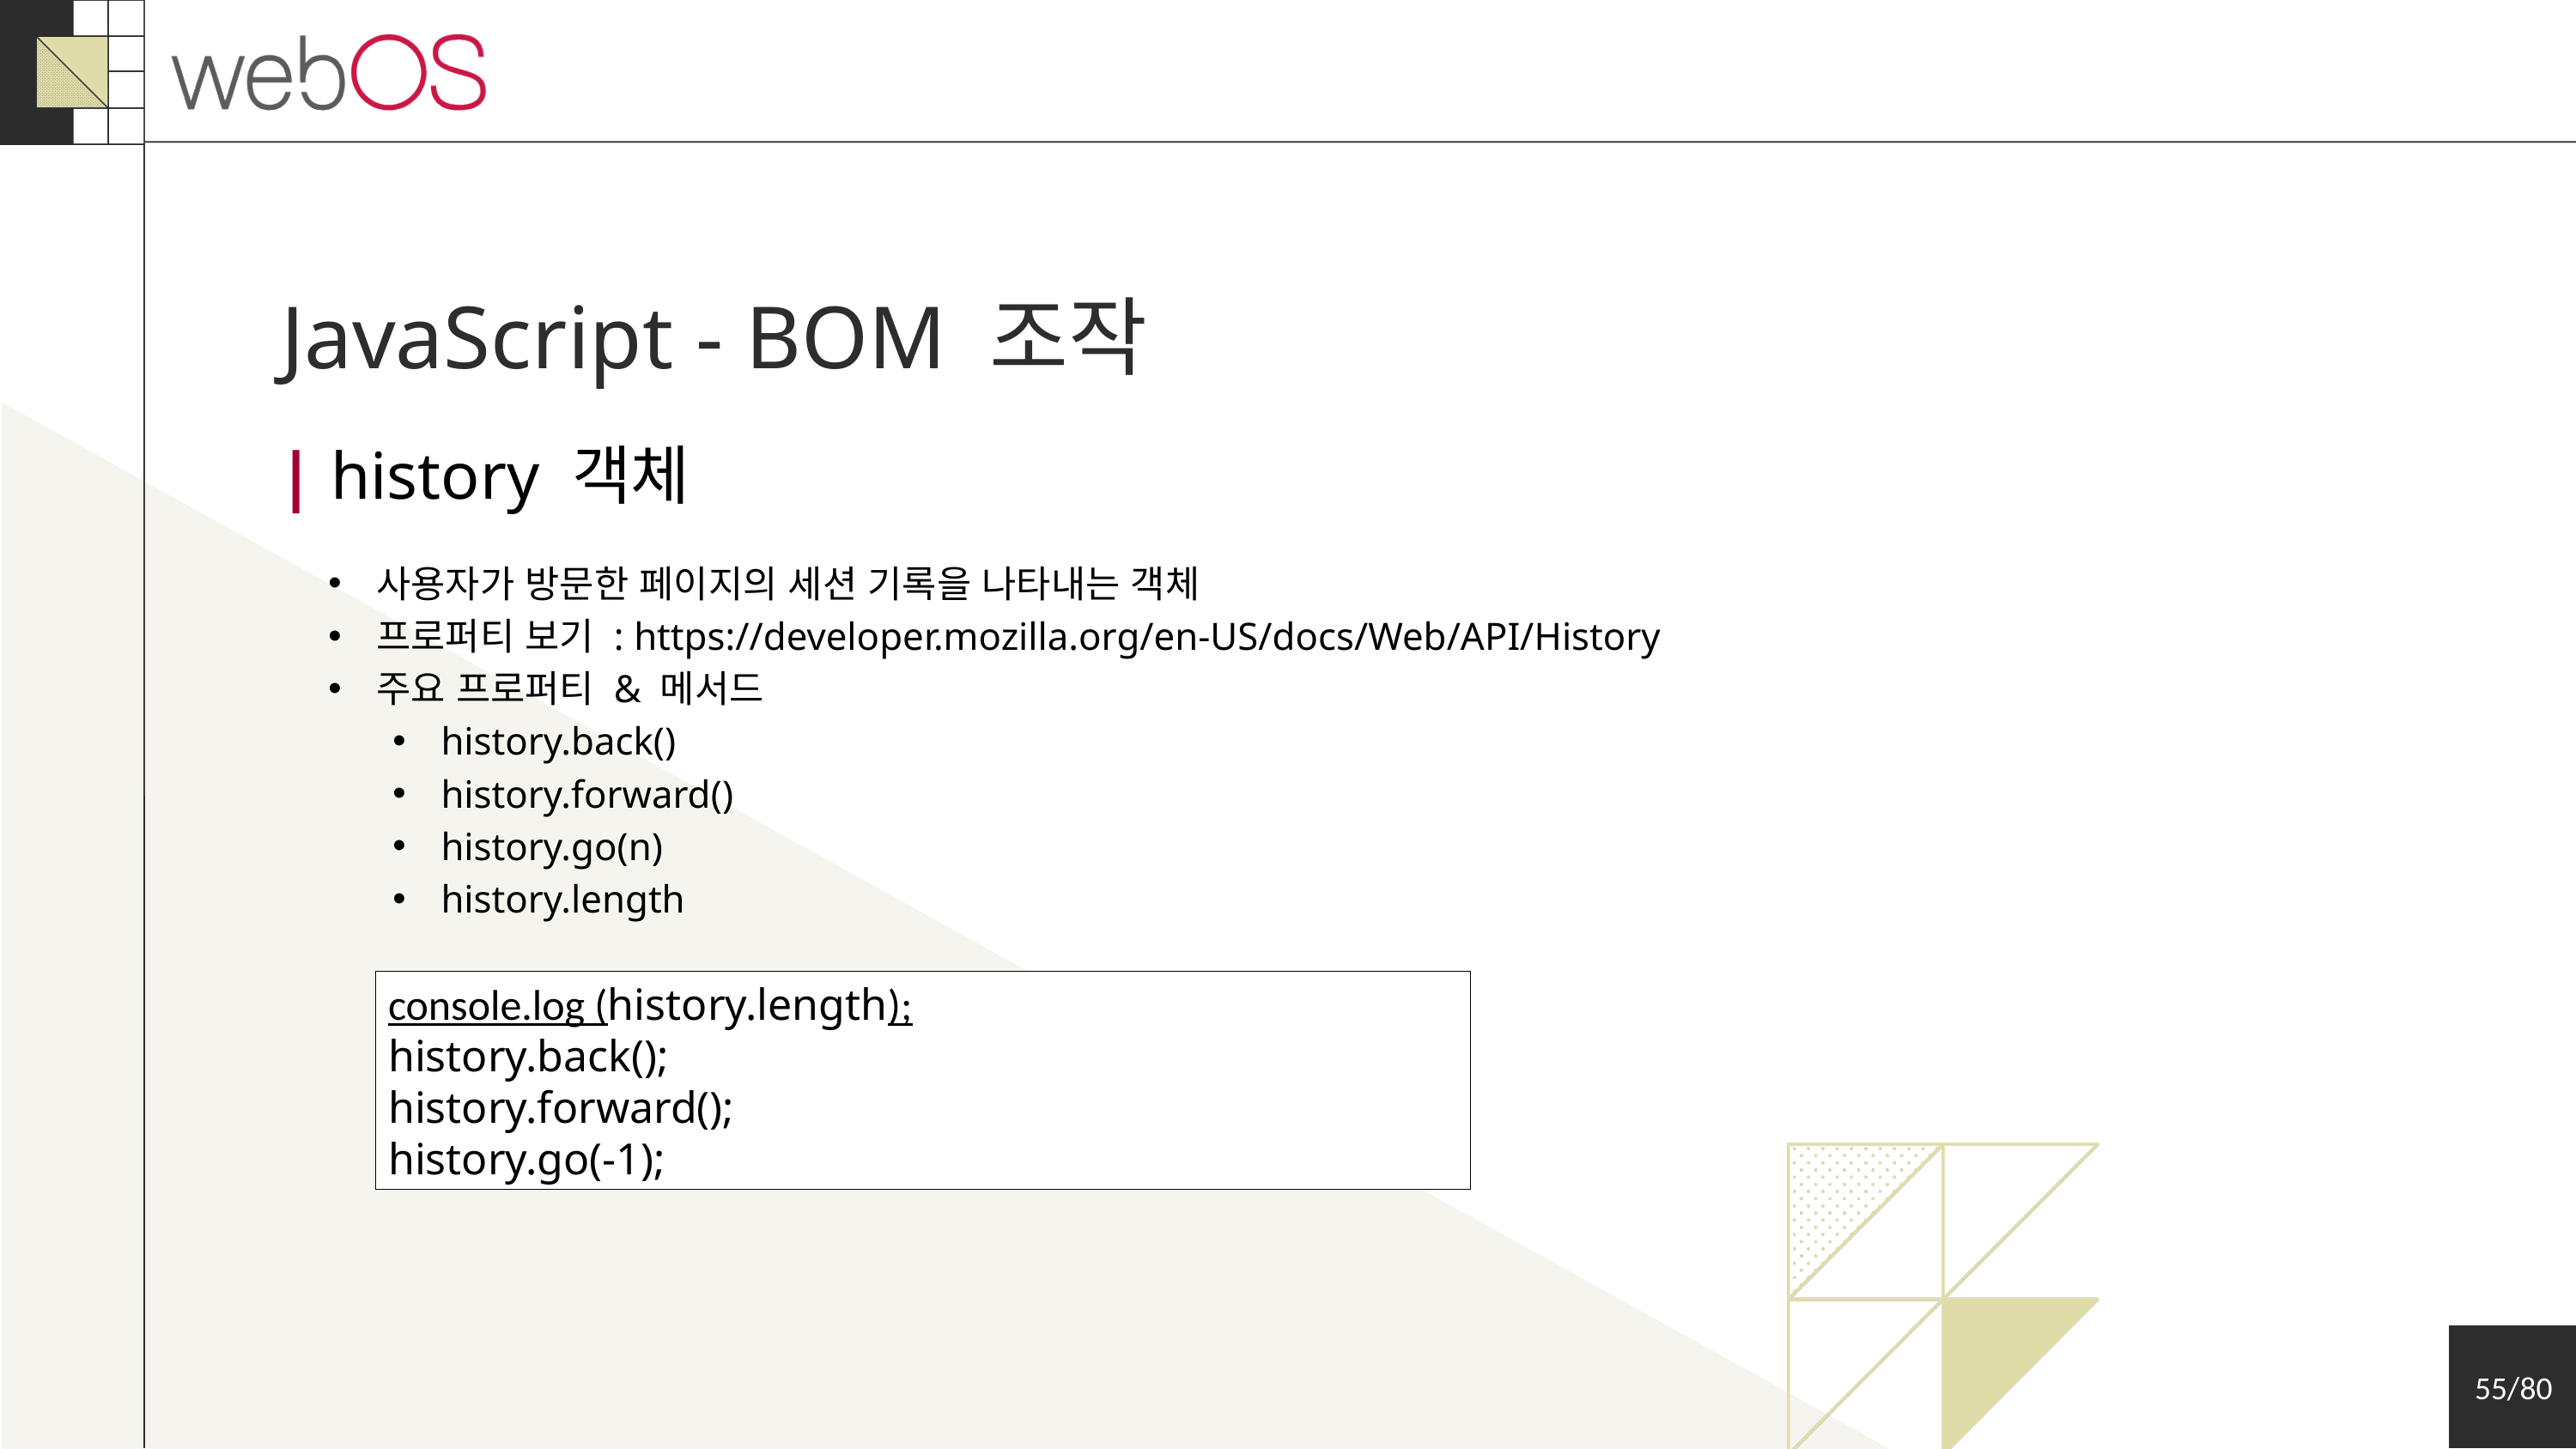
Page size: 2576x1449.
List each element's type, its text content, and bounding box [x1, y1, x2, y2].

picture [153, 10, 500, 131]
text_box JavaScript - BOM 조작 [280, 265, 1889, 386]
text_box 사용자가 방문한 페이지의 세션 기록을 나타내는 객체 프로퍼티 보기 : https://developer.mozilla.org/en-US/docs/Web/API/History 주요 프로퍼티 & 메서드 history.back() history.forward() history.go(n) history.length [328, 552, 1939, 921]
text_box [1787, 1143, 2099, 1449]
slide_number 55/80 [2264, 1361, 2566, 1413]
text_box | history 객체 [278, 427, 1374, 512]
text_box console.log (history.length); history.back(); history.forward(); history.go(-1); [375, 971, 1471, 1190]
text_box [0, 0, 145, 145]
